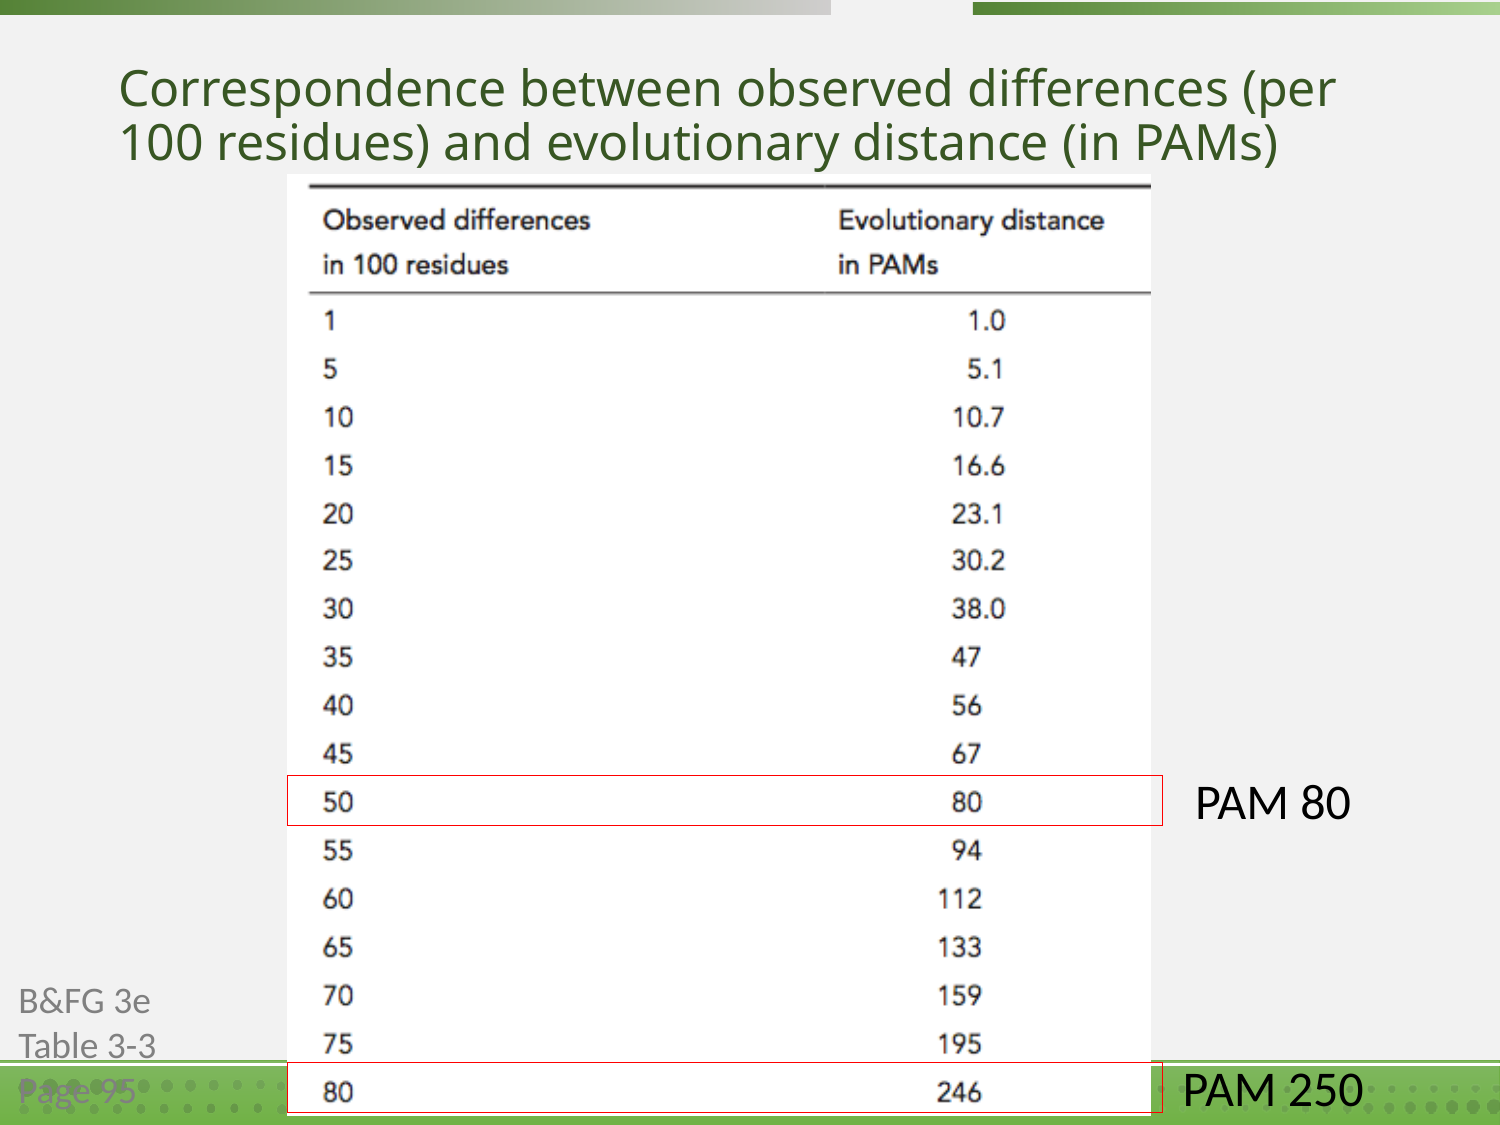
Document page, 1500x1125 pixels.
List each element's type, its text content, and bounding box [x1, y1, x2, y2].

picture [287, 174, 1151, 1116]
text_box PAM 80 [1151, 762, 1400, 838]
text_box [1151, 1062, 1163, 1113]
text_box PAM 250 [1146, 1049, 1400, 1124]
title Correspondence between observed differences (per 100 residues) and evolutionary distance (in PAMs) [103, 59, 1397, 175]
text_box [1151, 775, 1163, 826]
text_box B&FG 3e Table 3-3 Page 95 [3, 968, 172, 1119]
